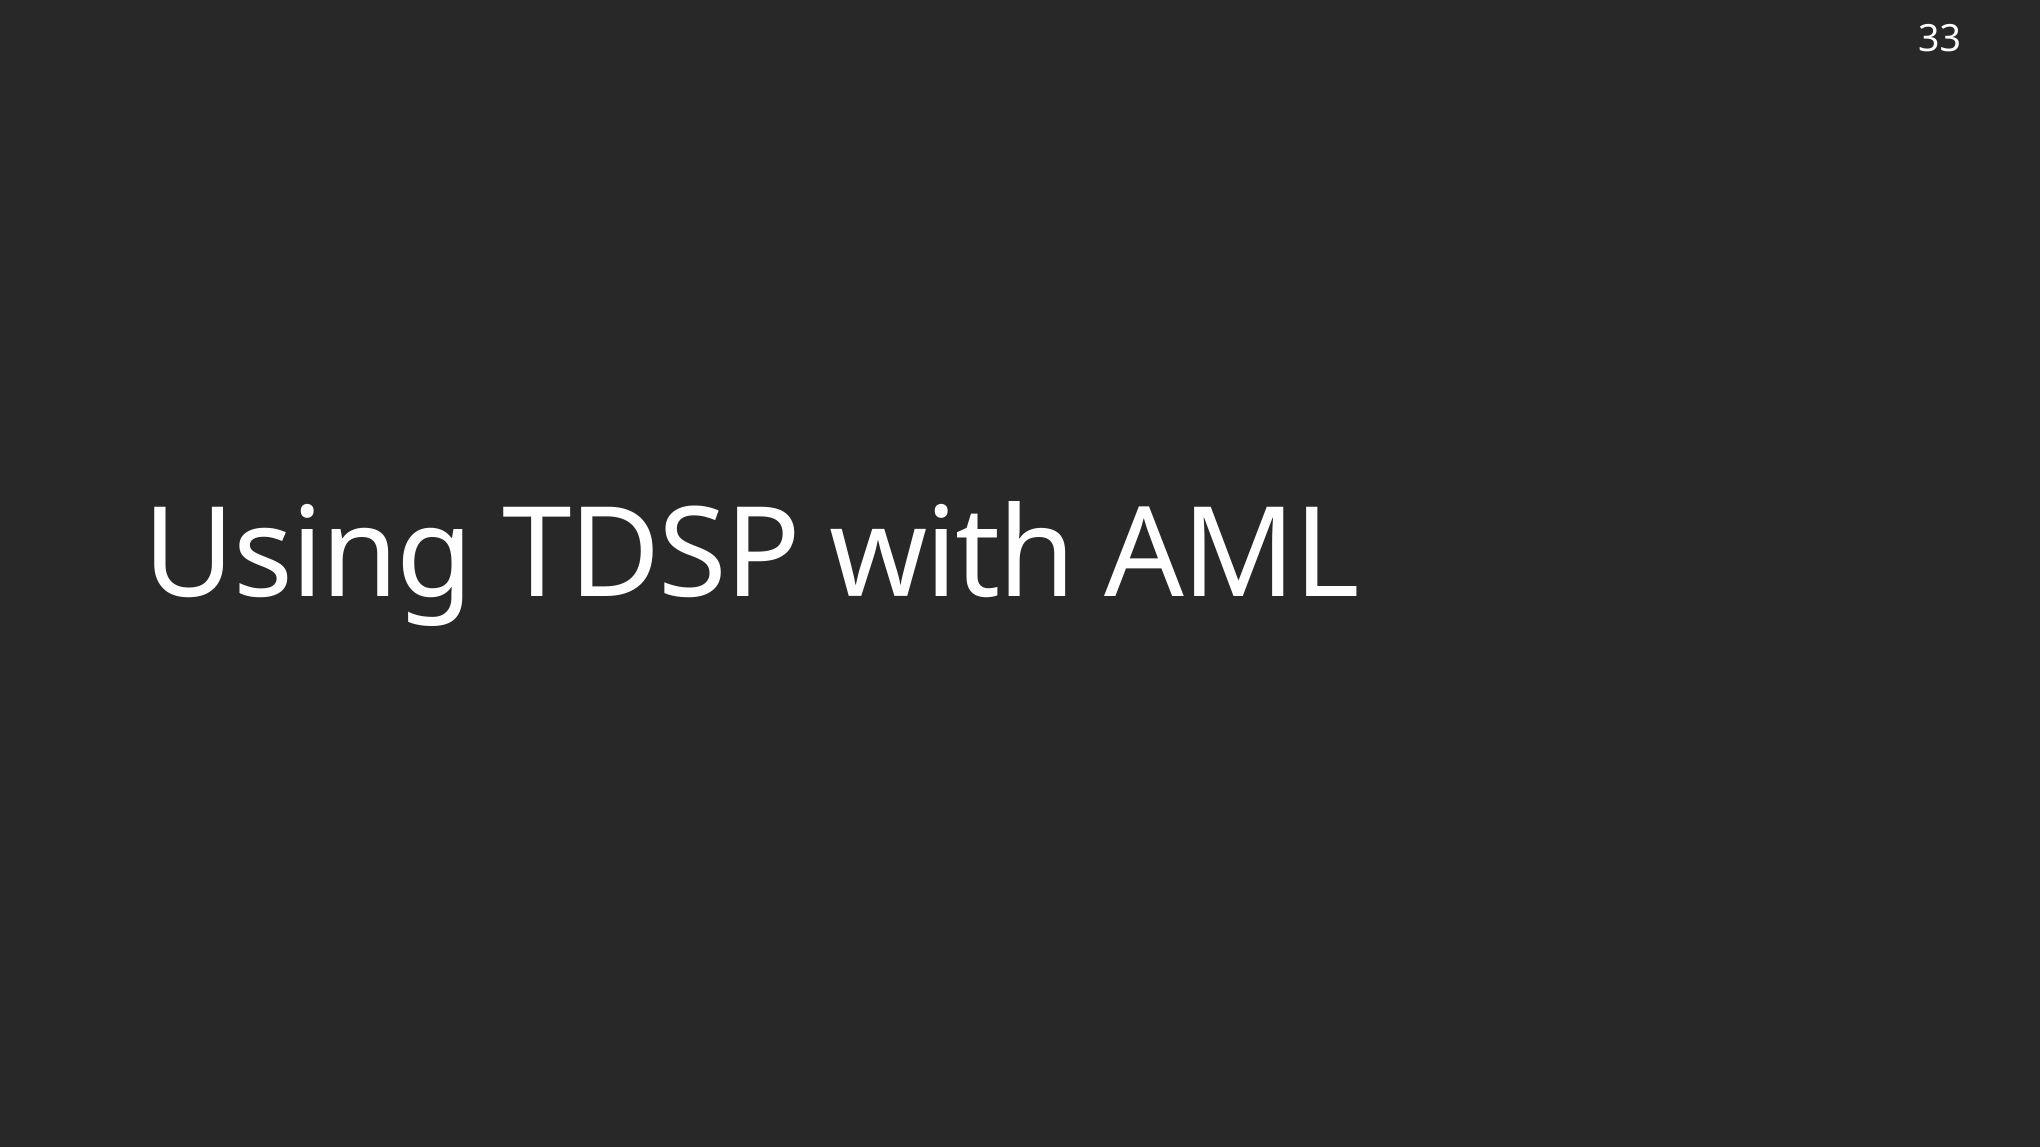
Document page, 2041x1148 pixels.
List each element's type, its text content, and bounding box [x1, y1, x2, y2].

text_box 33 [1888, 0, 2041, 84]
title Using TDSP with AML [120, 473, 1540, 641]
